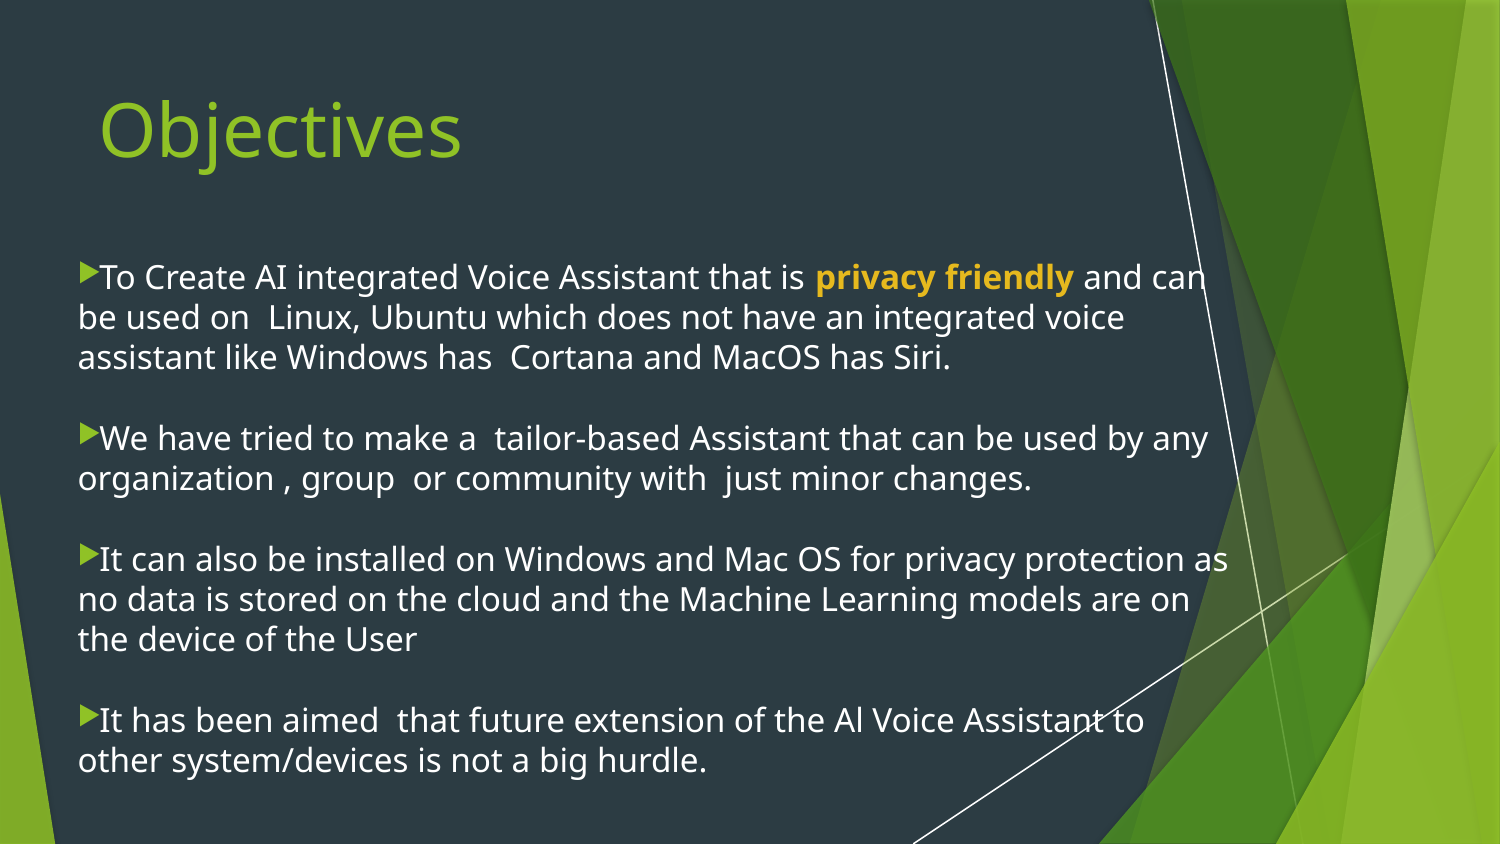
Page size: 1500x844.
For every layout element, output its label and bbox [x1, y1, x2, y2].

text_box [0, 0, 1500, 844]
